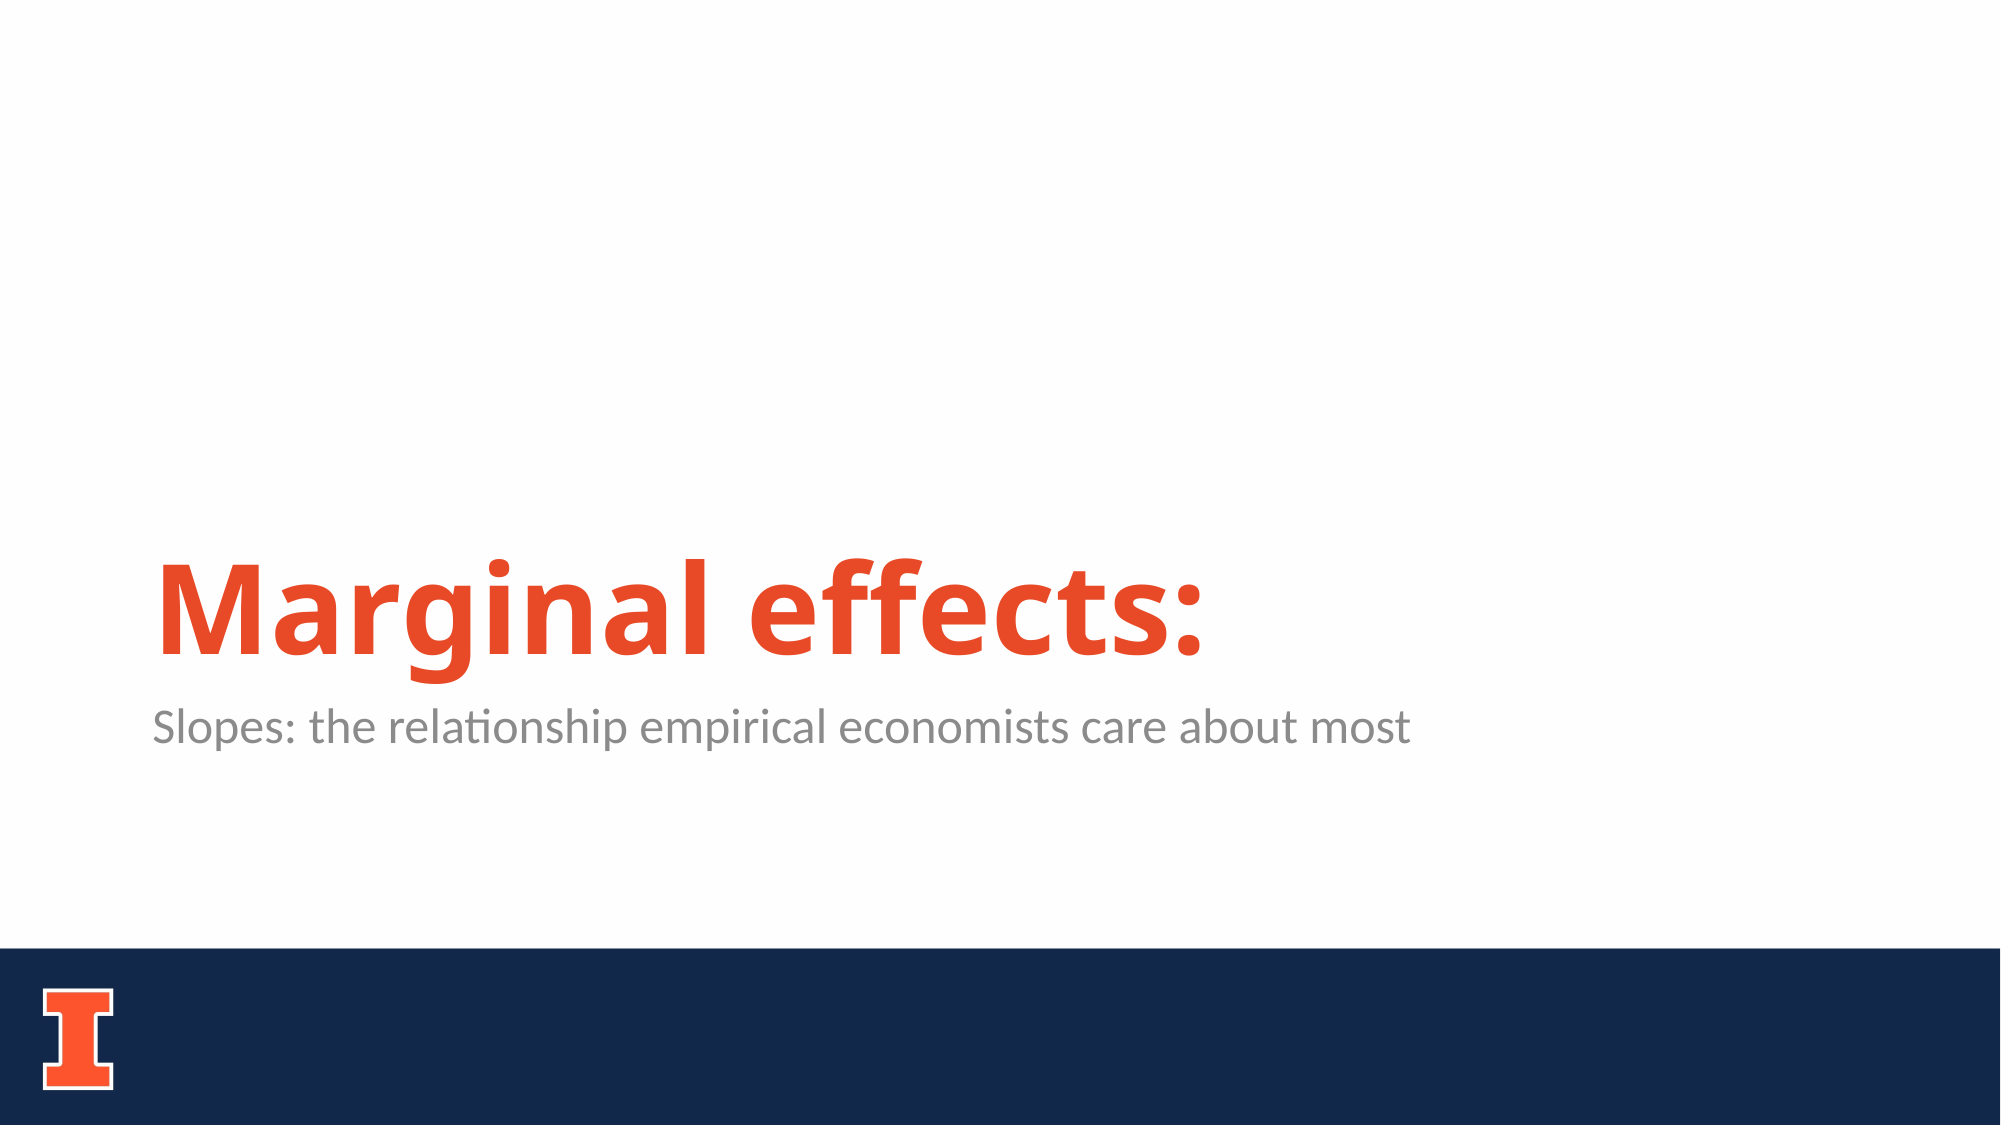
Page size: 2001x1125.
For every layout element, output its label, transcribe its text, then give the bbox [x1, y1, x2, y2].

picture [0, 0, 2001, 1125]
list Slopes: the relationship empirical economists care about most [137, 693, 1863, 940]
